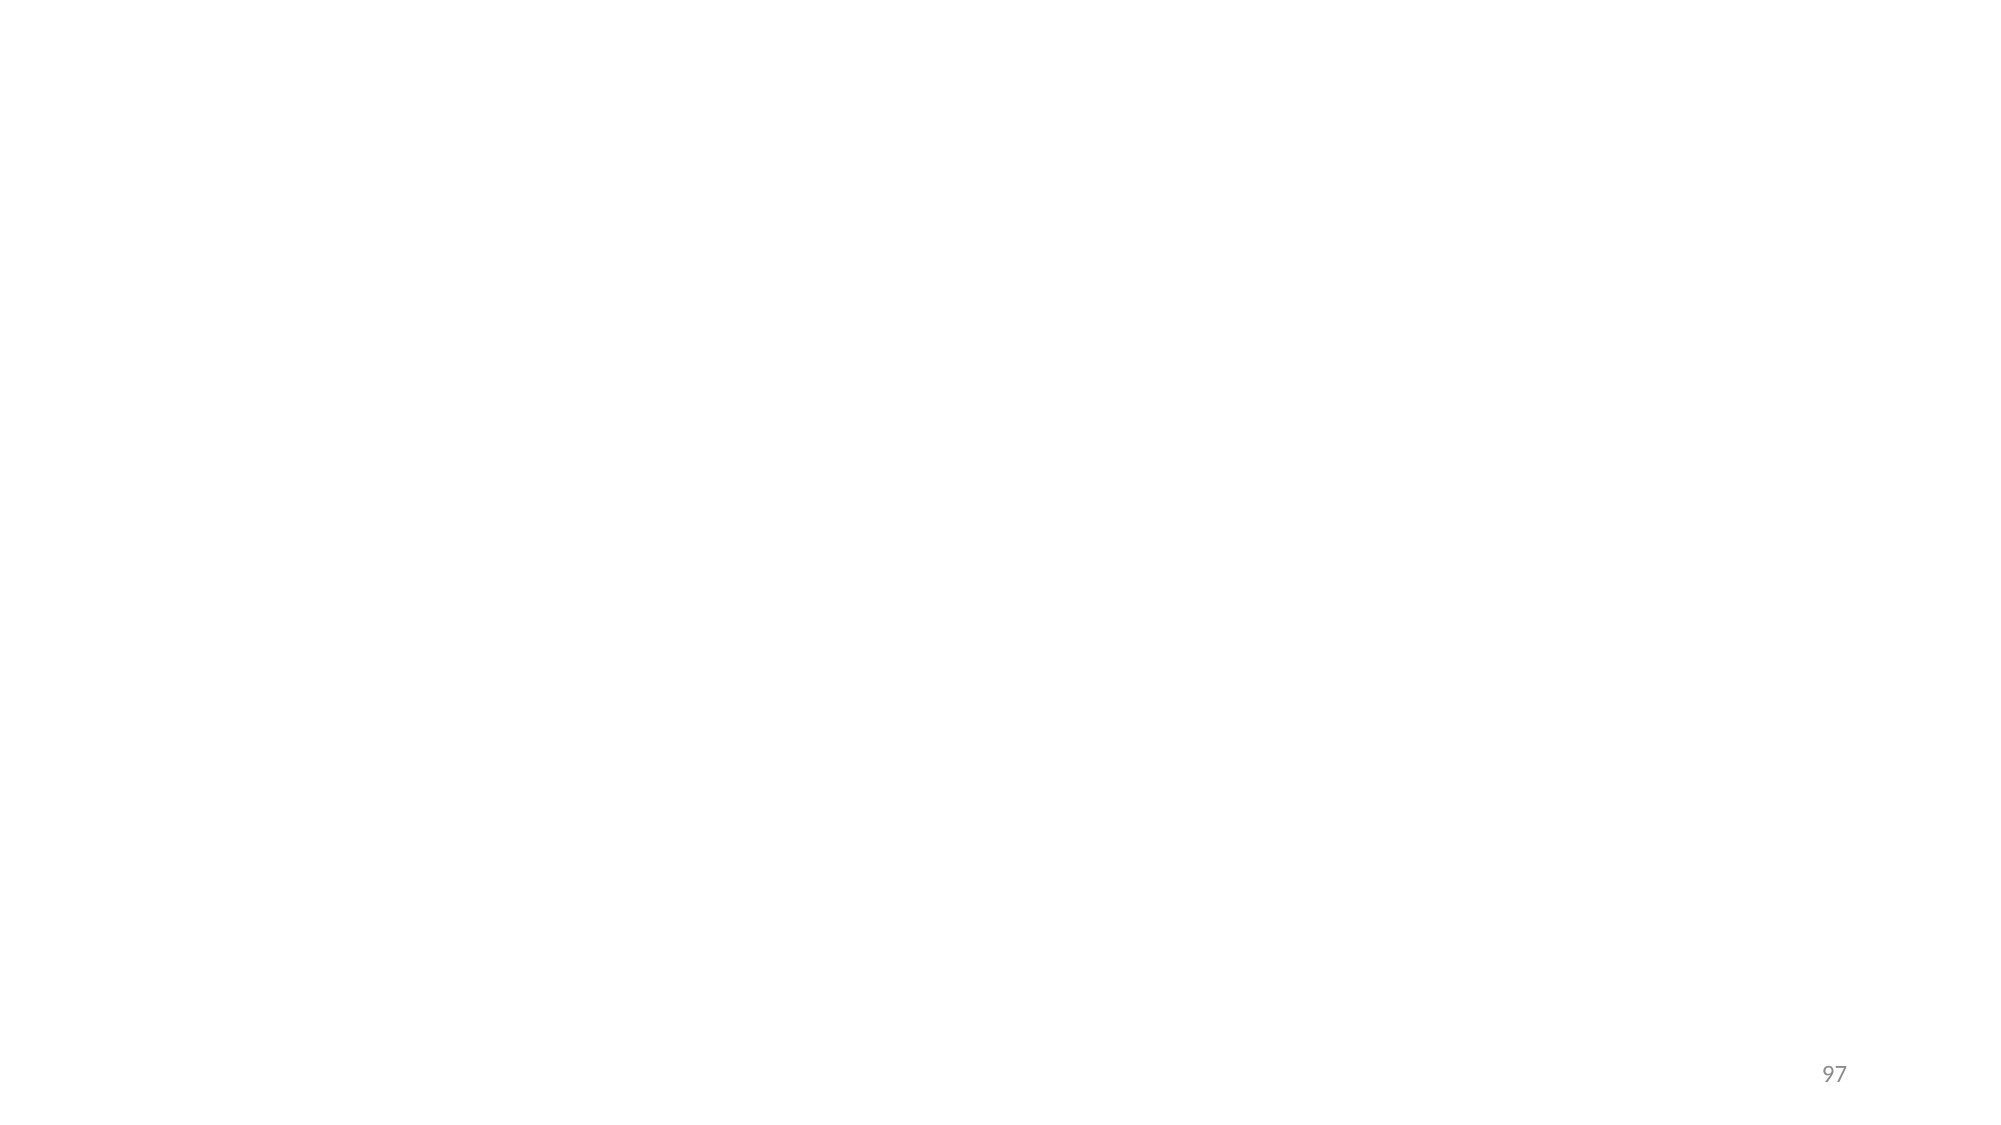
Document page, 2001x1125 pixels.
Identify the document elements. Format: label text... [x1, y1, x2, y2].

slide_number 97 [1412, 1042, 1863, 1103]
